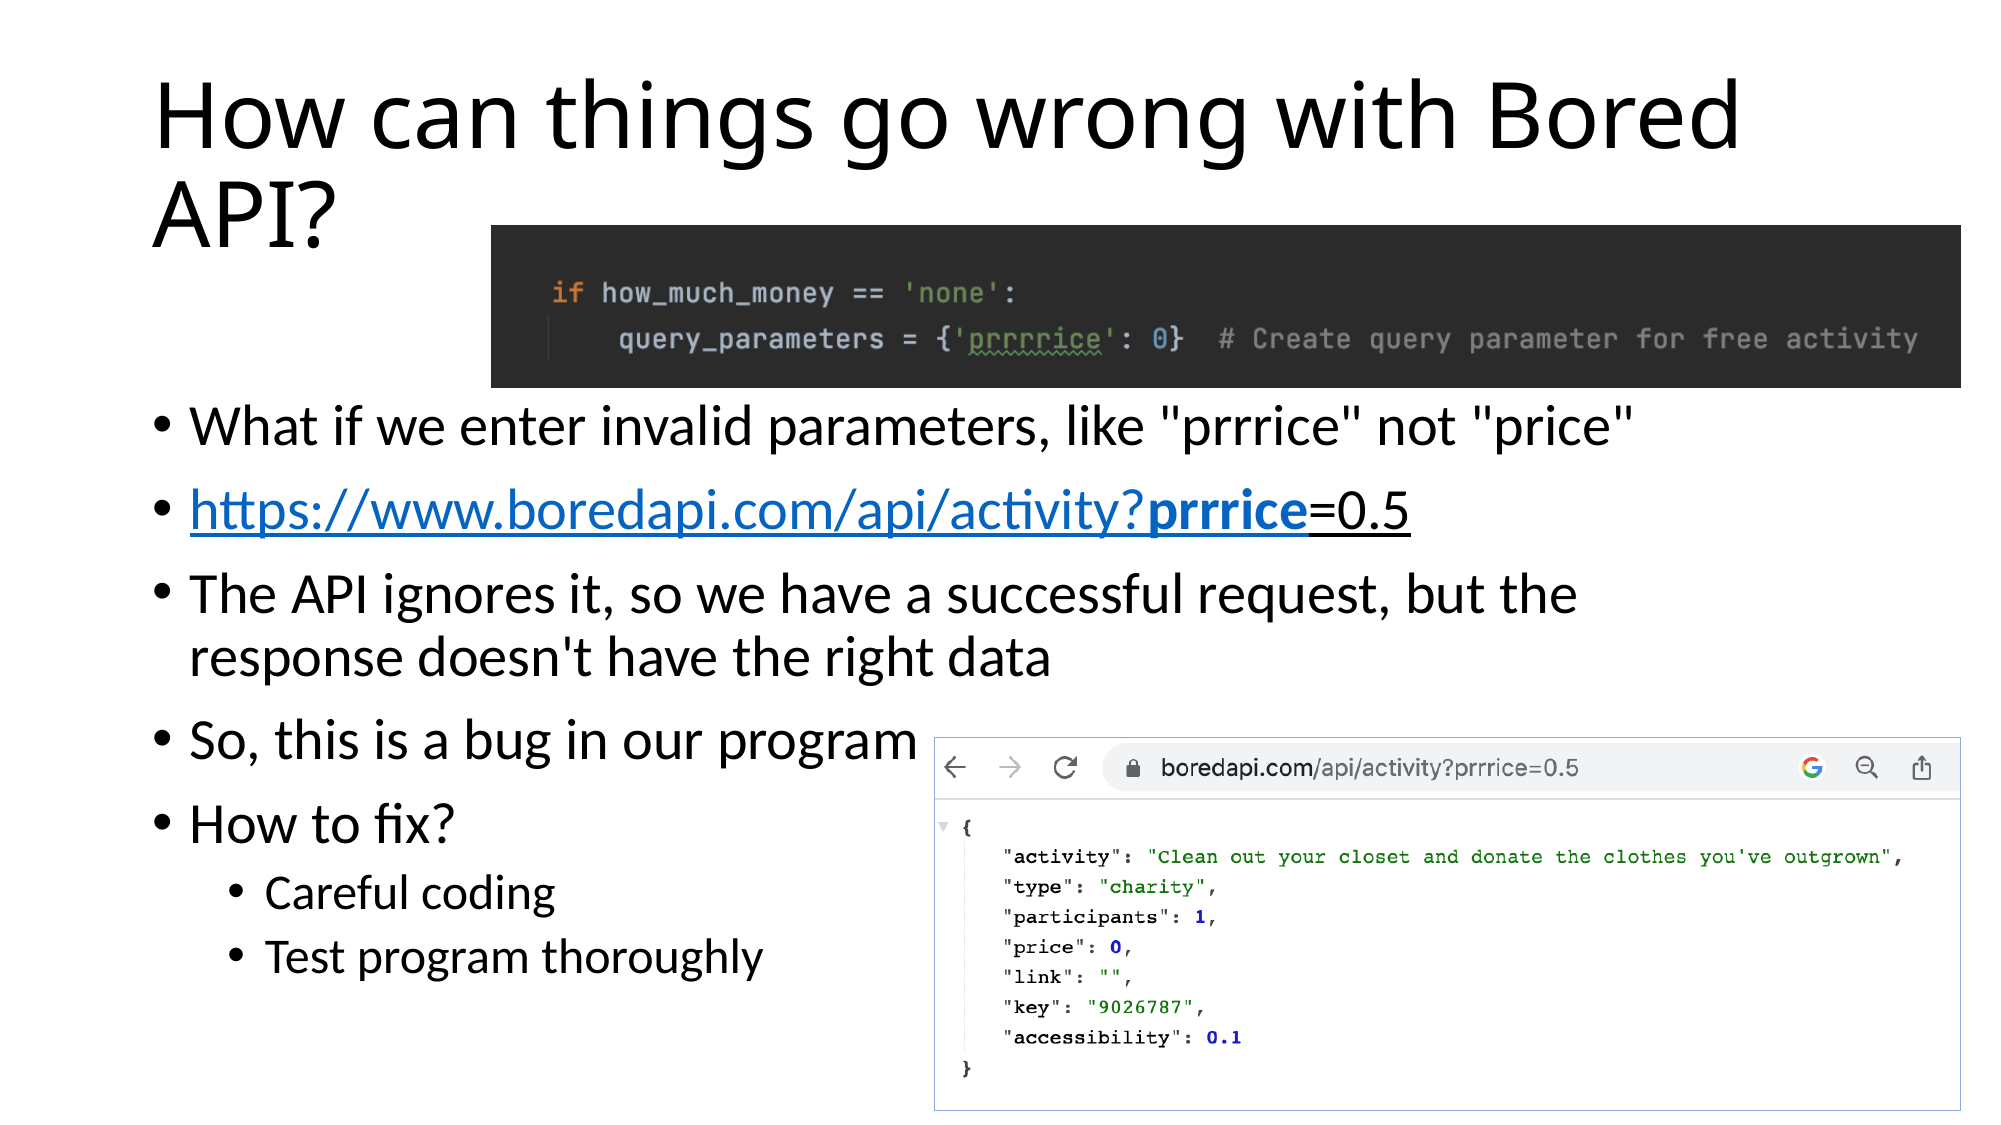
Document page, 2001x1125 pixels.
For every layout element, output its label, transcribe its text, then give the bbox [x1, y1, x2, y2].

picture [491, 225, 1961, 388]
title How can things go wrong with Bored API? [137, 59, 1863, 278]
picture [934, 736, 1961, 1111]
list What if we enter invalid parameters, like "prrrice" not "price" https://www.boredapi.com/api/activity?prrrice=0.5 The API ignores it, so we have a successful request, but the response doesn't have the right data So, this is a bug in our program How to fix? Careful coding Test program thoroughly [137, 387, 1753, 1014]
